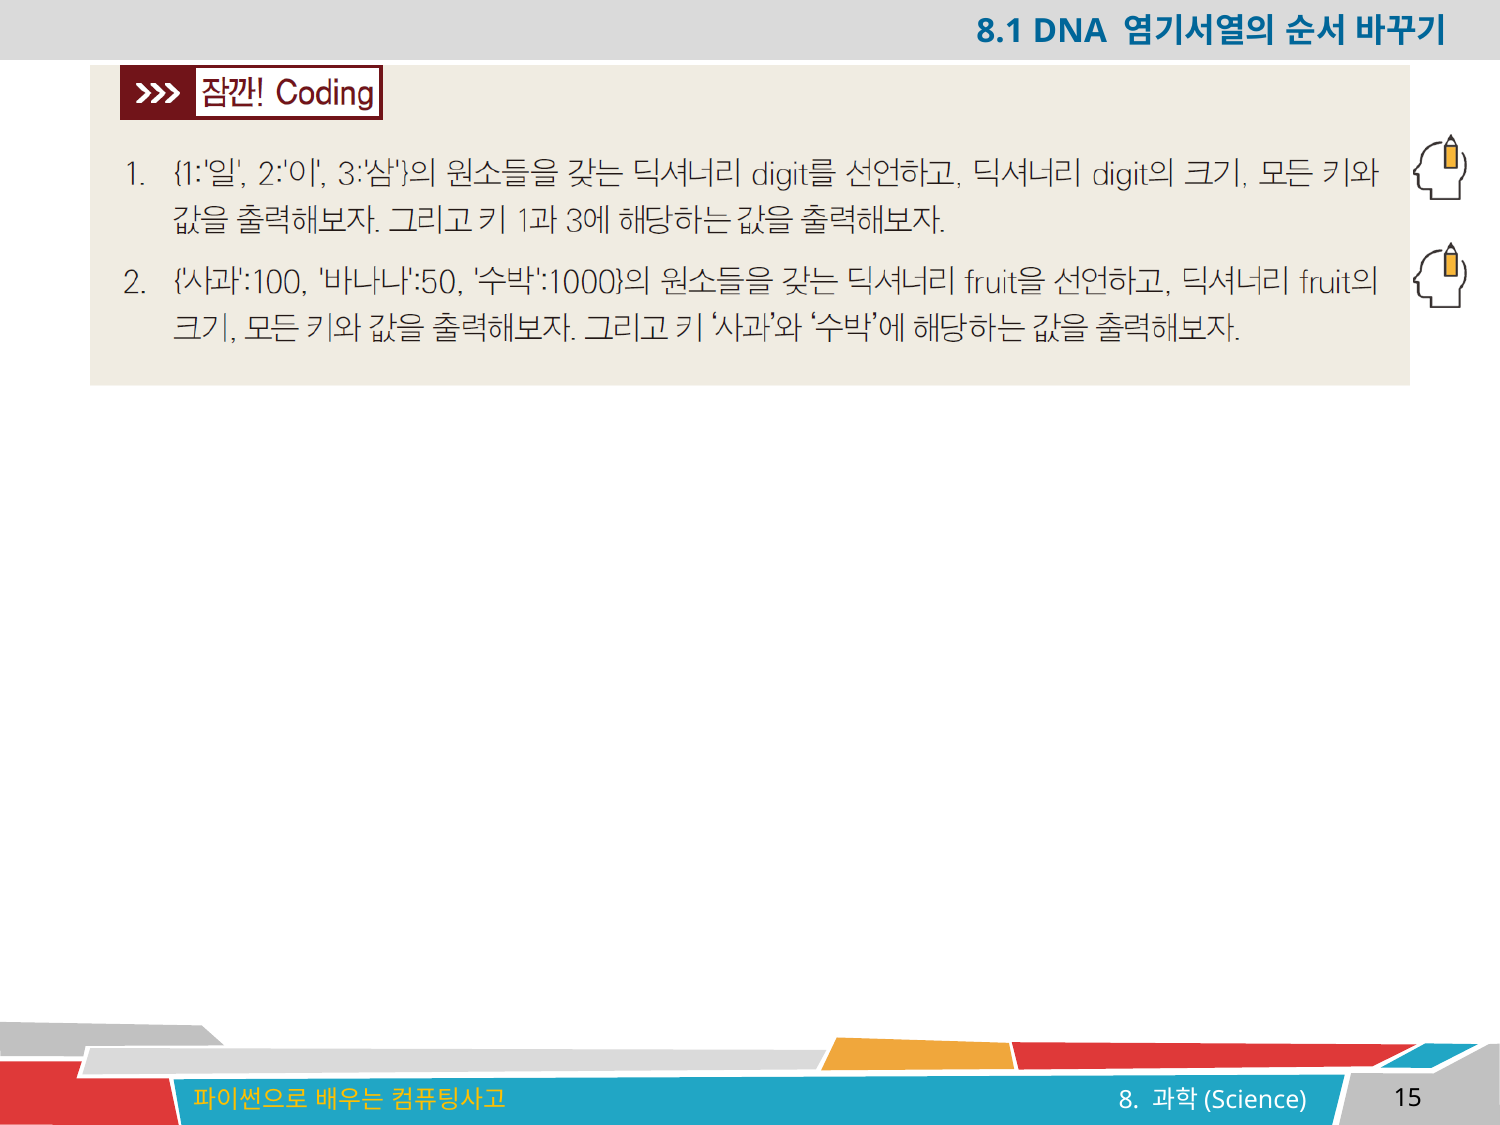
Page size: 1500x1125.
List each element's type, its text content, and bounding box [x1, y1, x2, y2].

title 8.1 DNA 염기서열의 순서 바꾸기 [75, 6, 1463, 52]
slide_number 15 [1361, 1080, 1437, 1118]
picture [89, 61, 1411, 387]
picture [1413, 134, 1467, 200]
picture [1413, 242, 1467, 308]
